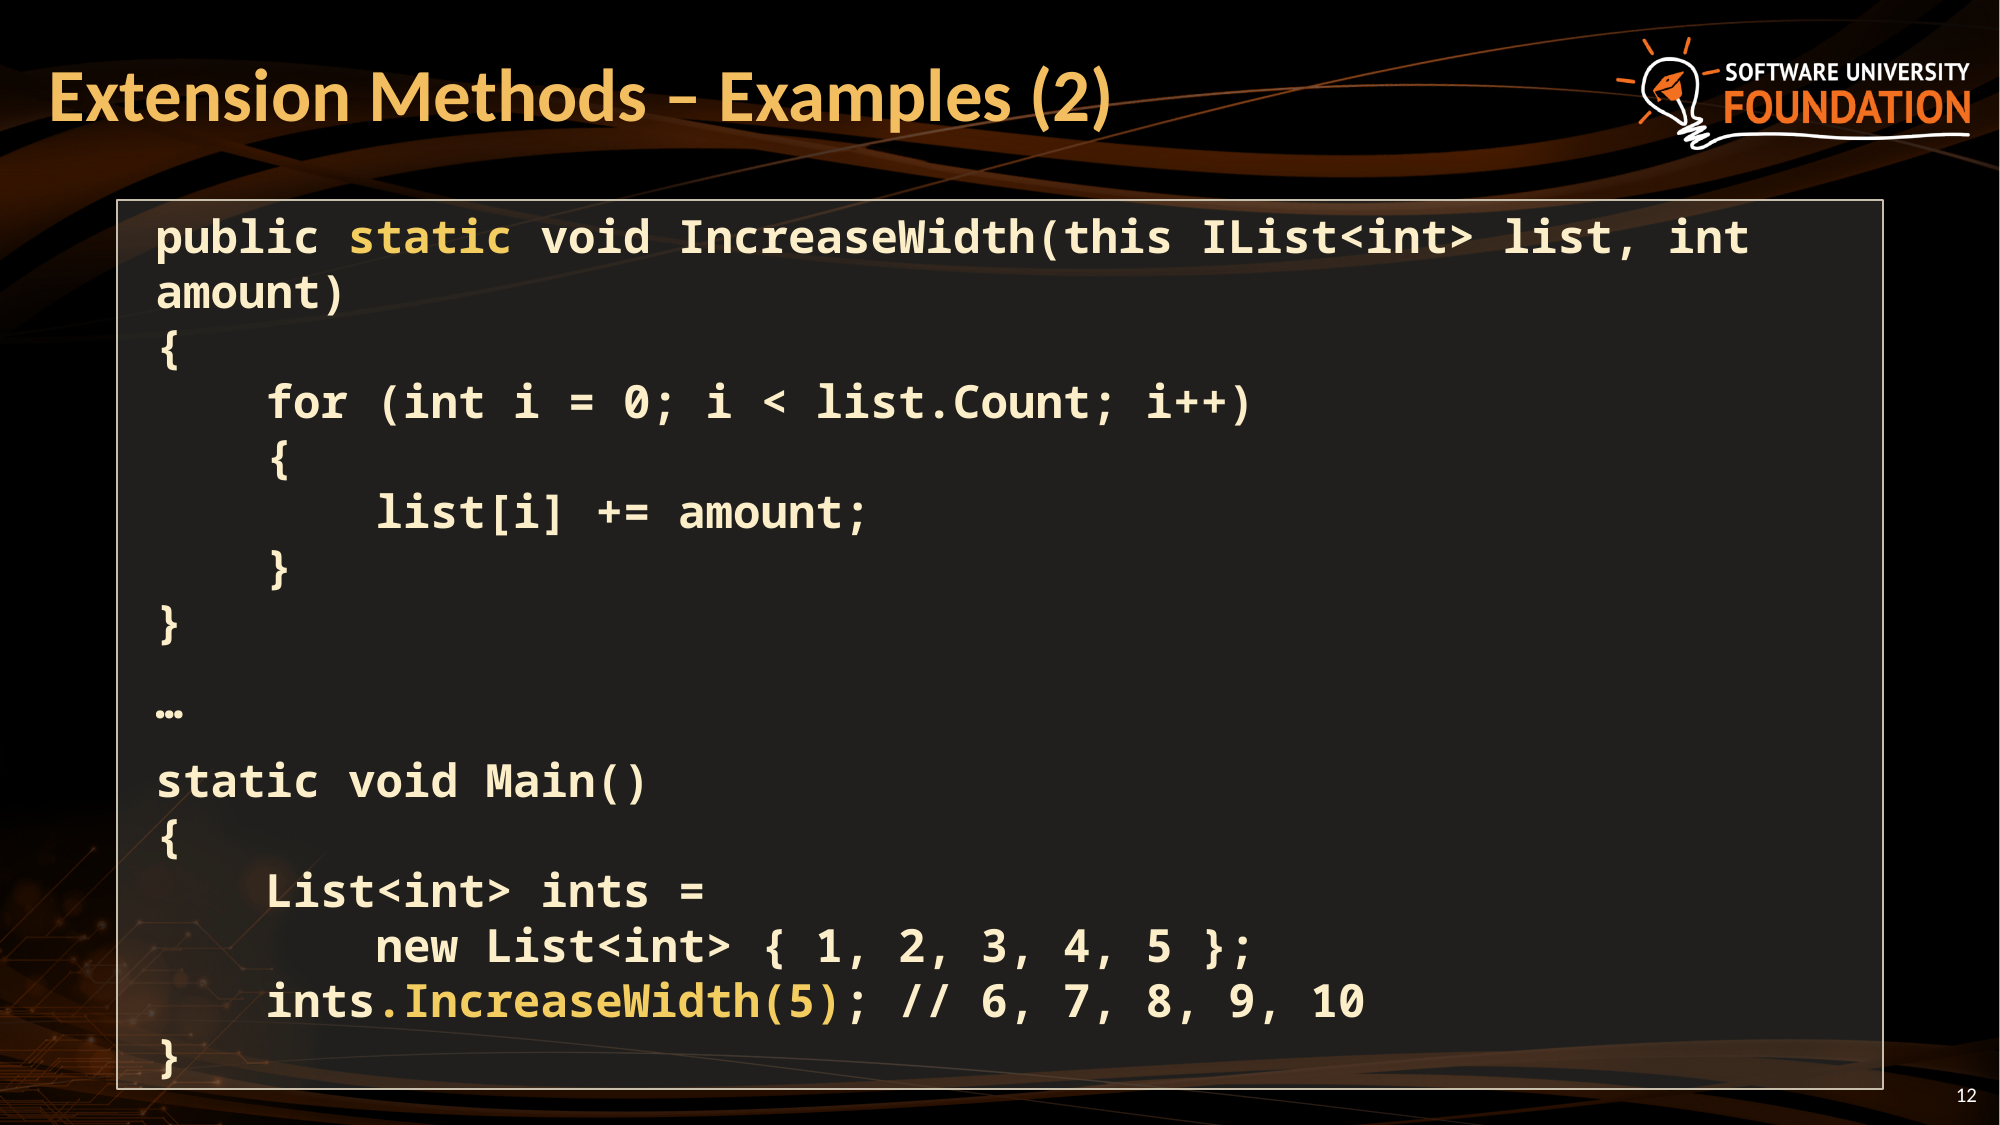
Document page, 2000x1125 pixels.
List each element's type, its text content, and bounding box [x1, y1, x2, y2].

title Extension Methods – Examples (2) [30, 6, 1602, 189]
slide_number 12 [1882, 1074, 1983, 1113]
text_box public static void IncreaseWidth(this IList<int> list, int amount) { for (int i = 0; i < list.Count; i++) { list[i] += amount; } } … static void Main() { List<int> ints = new List<int> { 1, 2, 3, 4, 5 }; ints.IncreaseWidth(5); // 6, 7, 8, 9, 10 } [116, 200, 1883, 1090]
picture [0, 0, 2000, 1125]
